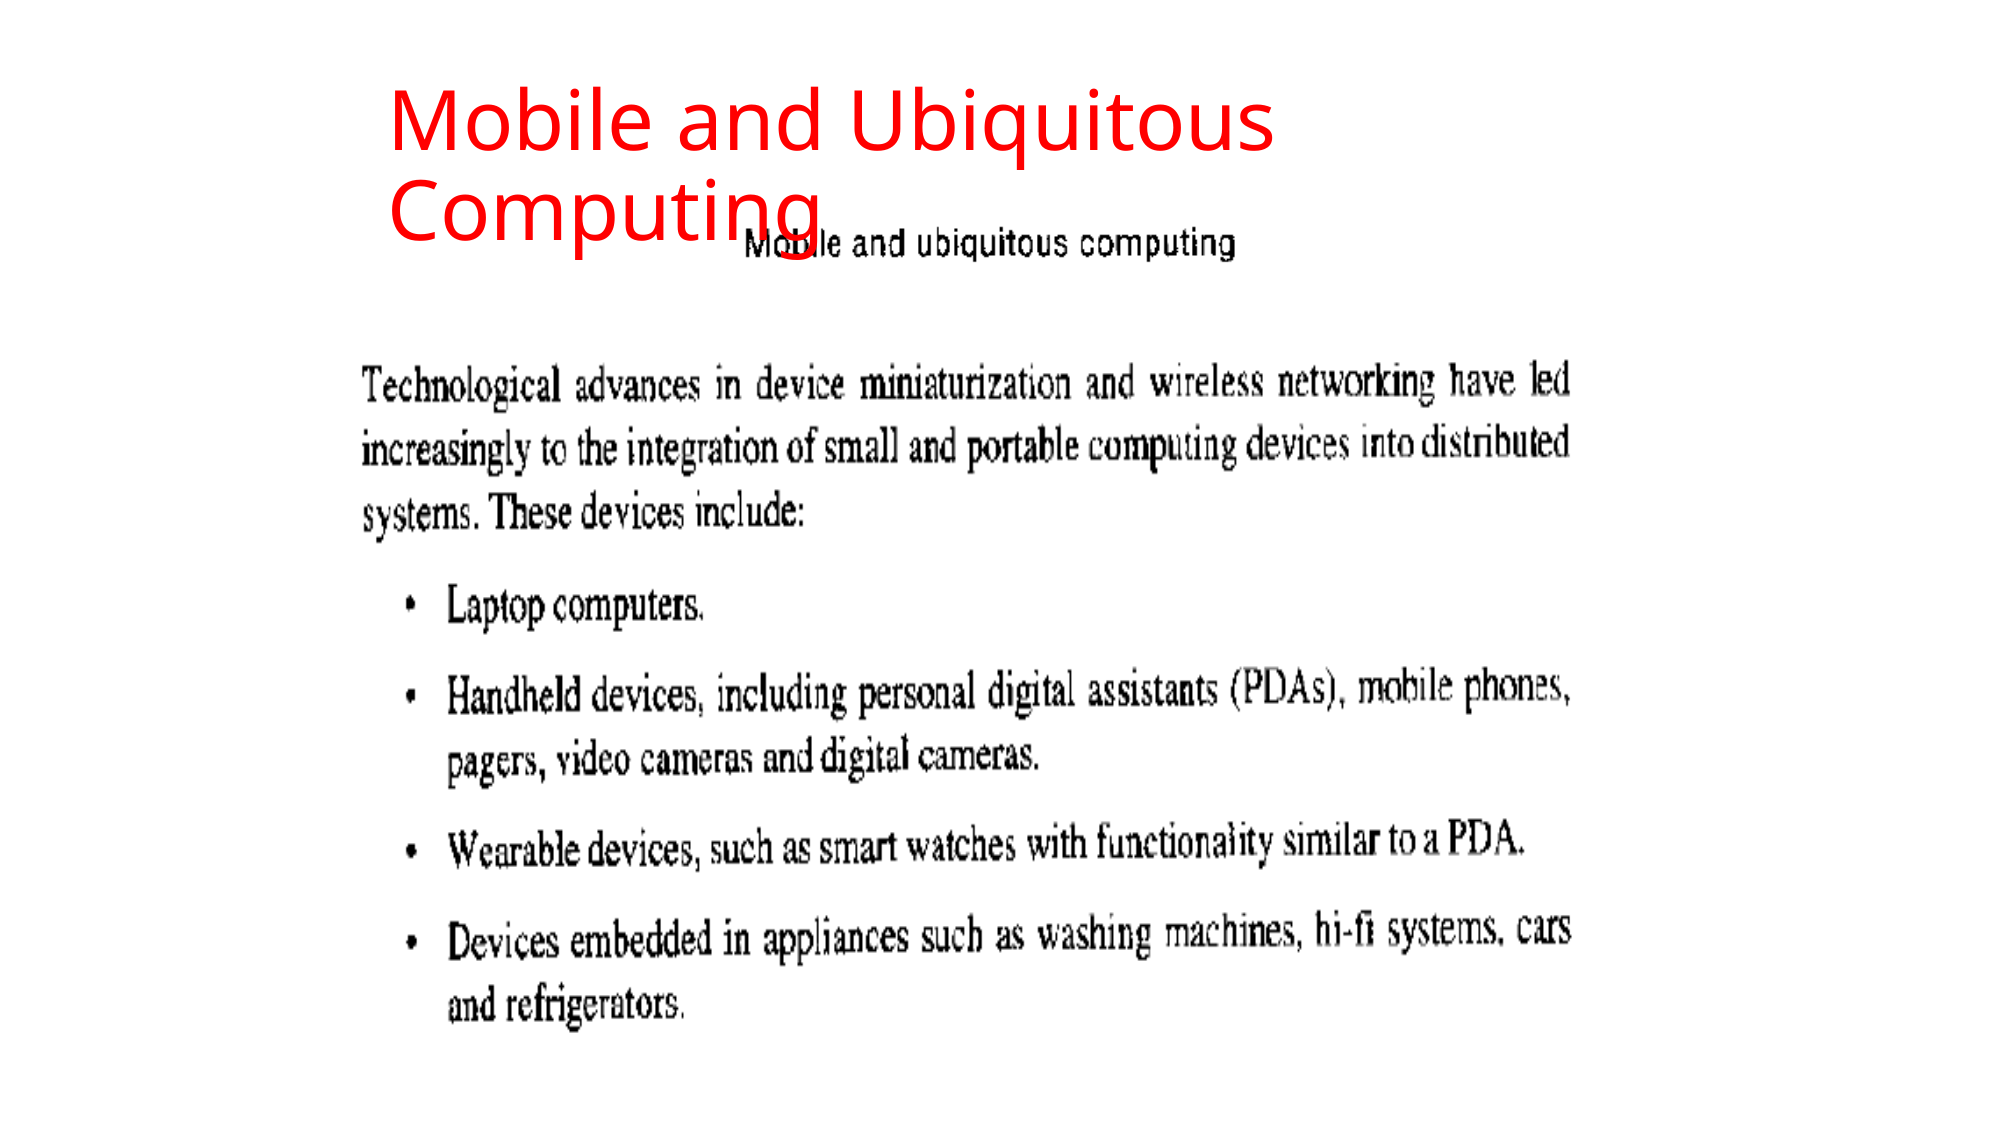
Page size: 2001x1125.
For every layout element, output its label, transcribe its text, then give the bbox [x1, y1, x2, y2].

picture [726, 205, 1274, 278]
title Mobile and Ubiquitous Computing [372, 59, 1746, 278]
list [209, 314, 1635, 1055]
